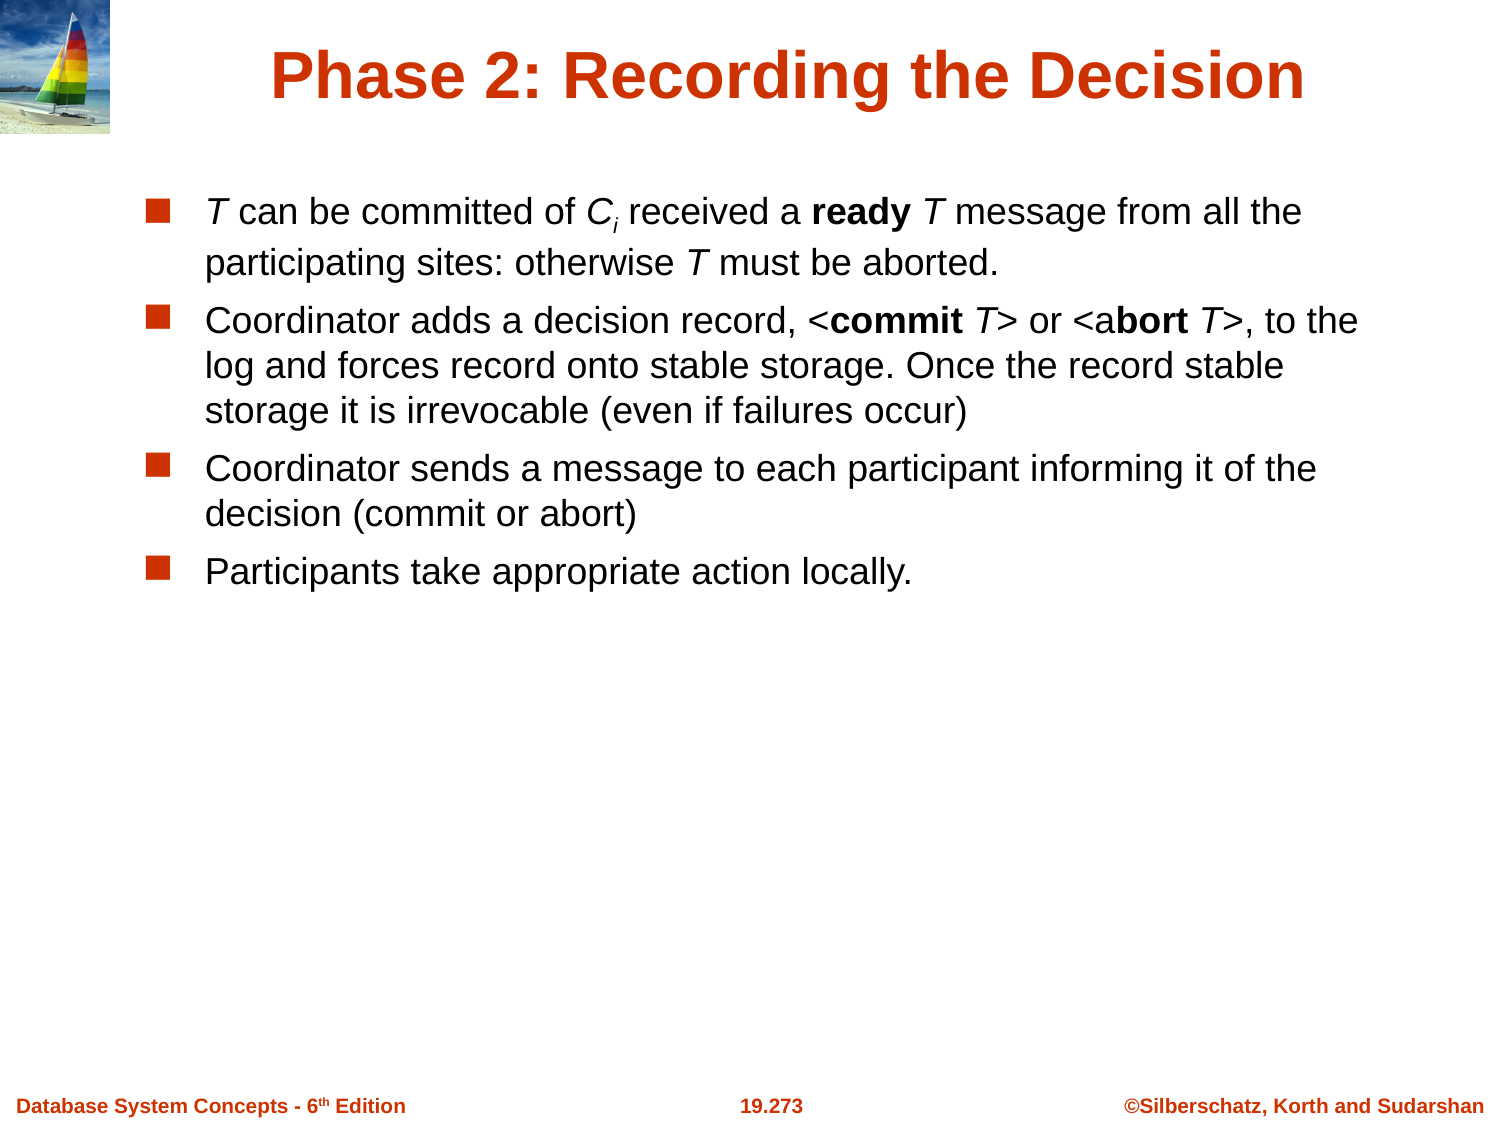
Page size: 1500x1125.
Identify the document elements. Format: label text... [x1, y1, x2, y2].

picture [0, 0, 110, 134]
list T can be committed of Ci received a ready T message from all the participating sites: otherwise T must be aborted. Coordinator adds a decision record, <commit T> or <abort T>, to the log and forces record onto stable storage. Once the record stable storage it is irrevocable (even if failures occur) Coordinator sends a message to each participant informing it of the decision (commit or abort) Participants take appropriate action locally. [133, 179, 1391, 984]
title Phase 2: Recording the Decision [125, 18, 1452, 120]
